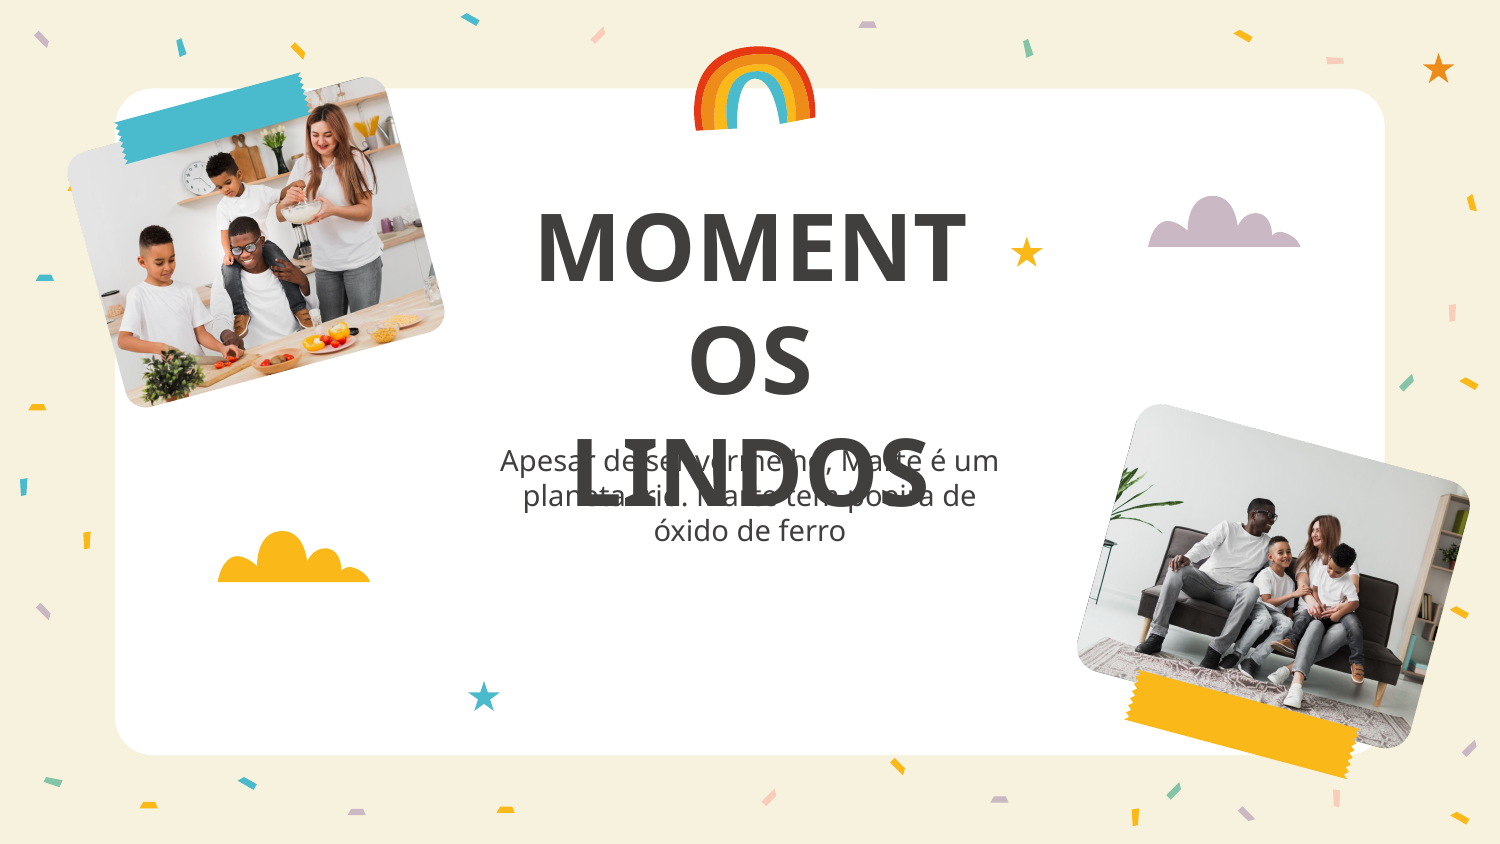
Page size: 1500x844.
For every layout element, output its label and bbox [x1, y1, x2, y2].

text_box [168, 72, 311, 108]
text_box [467, 236, 1043, 712]
text_box [1148, 195, 1301, 247]
picture [71, 78, 442, 407]
picture [1078, 404, 1469, 749]
text_box [217, 531, 370, 583]
text_box [1137, 723, 1361, 780]
text_box [678, 46, 822, 131]
